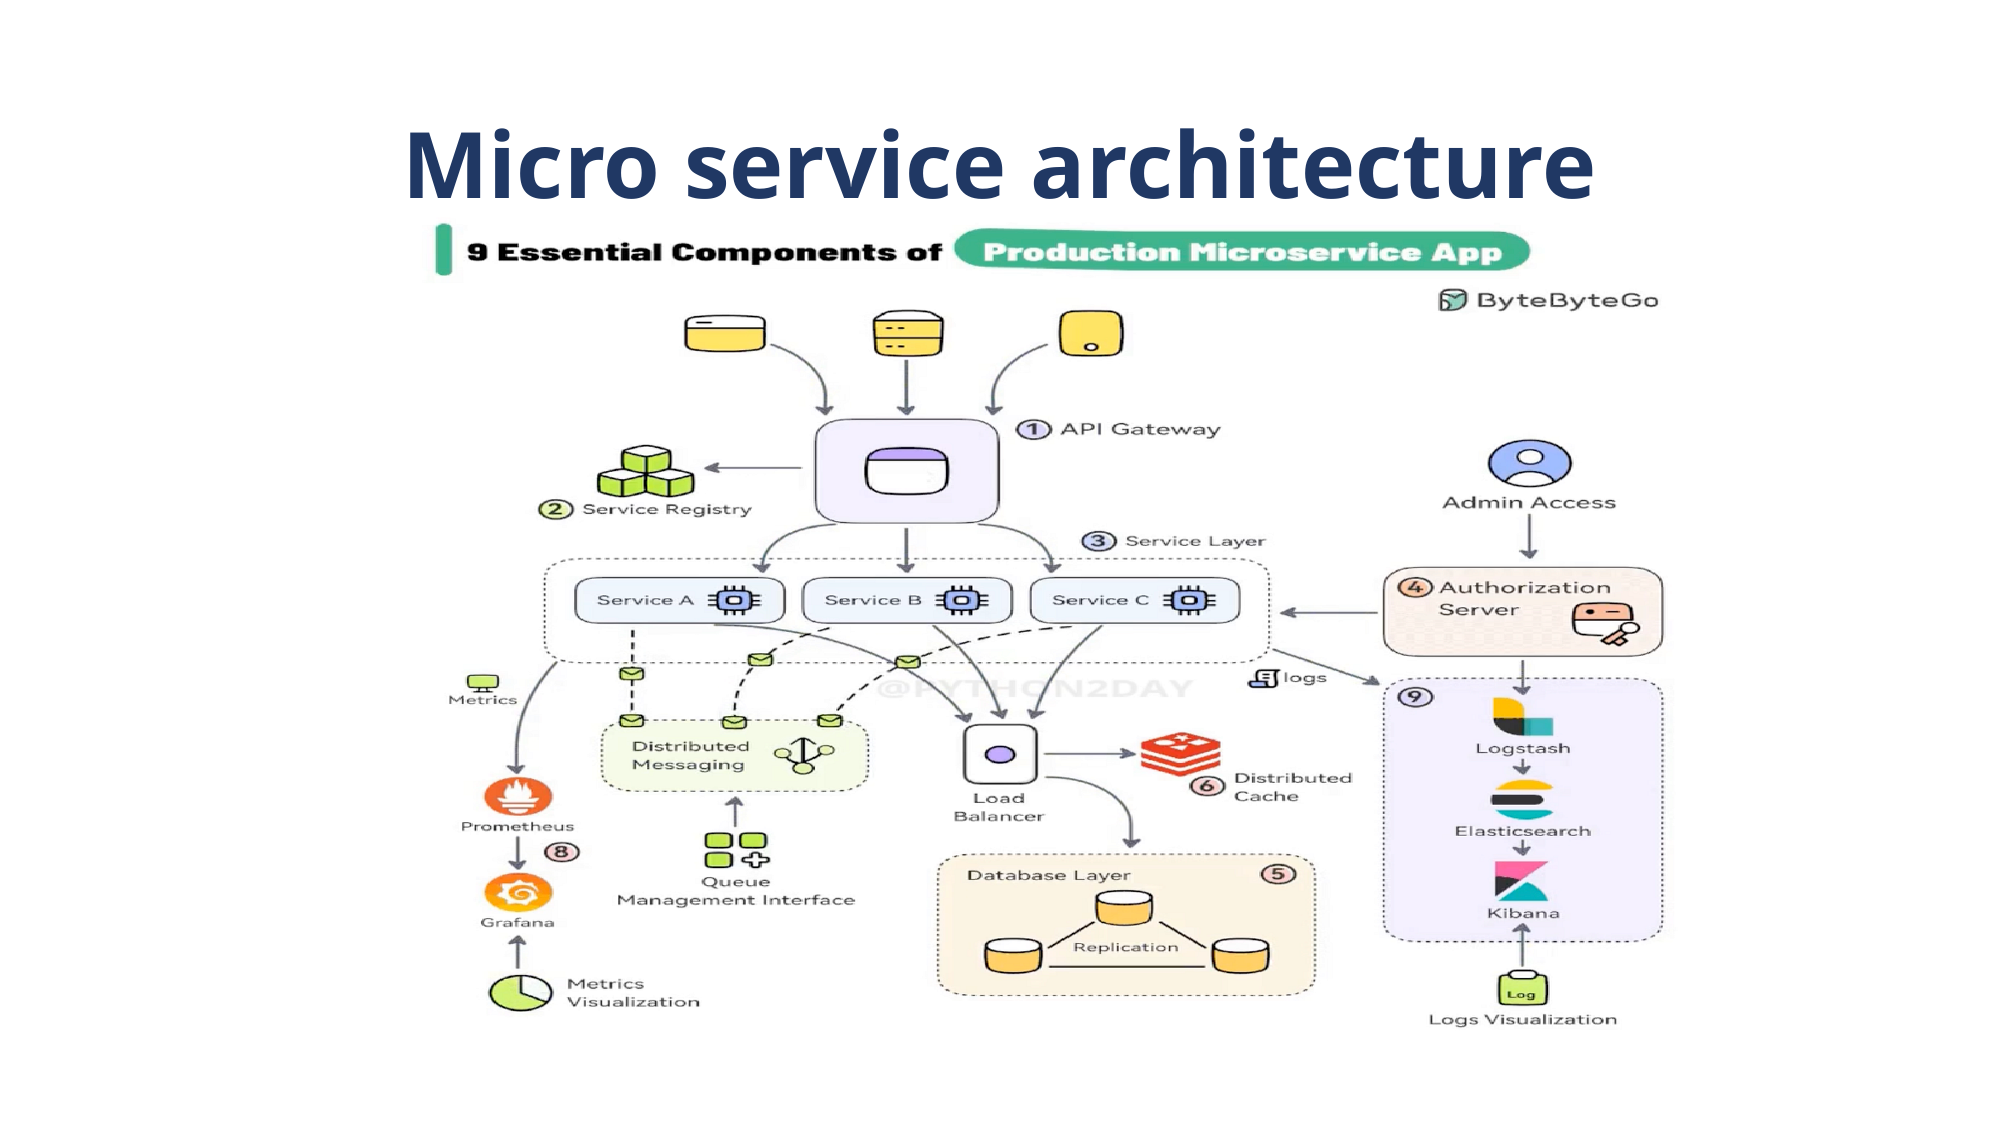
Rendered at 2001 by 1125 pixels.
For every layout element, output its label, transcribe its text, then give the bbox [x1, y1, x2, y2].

title Micro service architecture [137, 59, 1863, 278]
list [419, 212, 1689, 1044]
